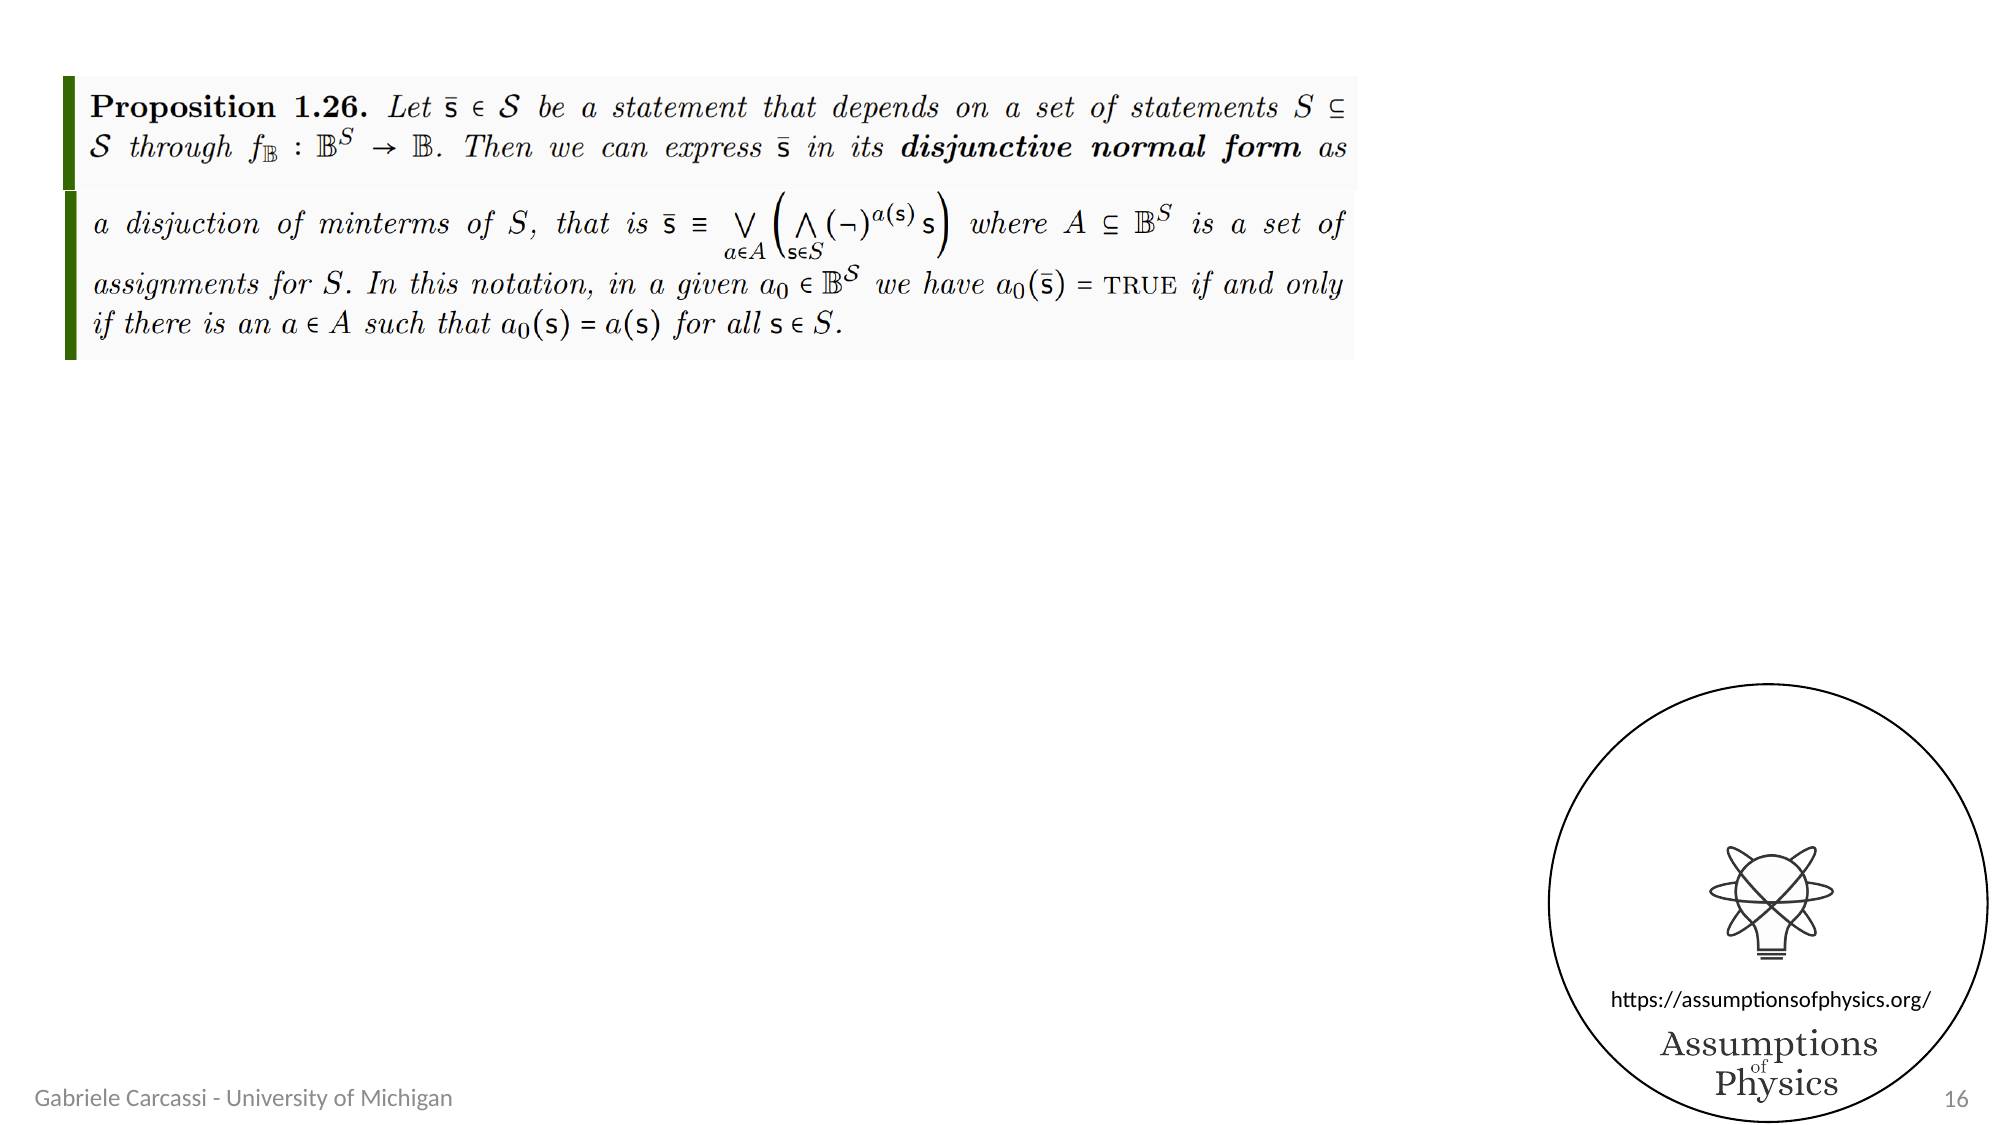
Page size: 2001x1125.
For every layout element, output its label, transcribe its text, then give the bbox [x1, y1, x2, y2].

picture [1660, 1029, 1877, 1103]
footer Gabriele Carcassi - University of Michigan [19, 1077, 999, 1116]
slide_number 16 [1893, 1078, 1985, 1116]
picture [63, 76, 1358, 360]
picture [1709, 846, 1834, 960]
